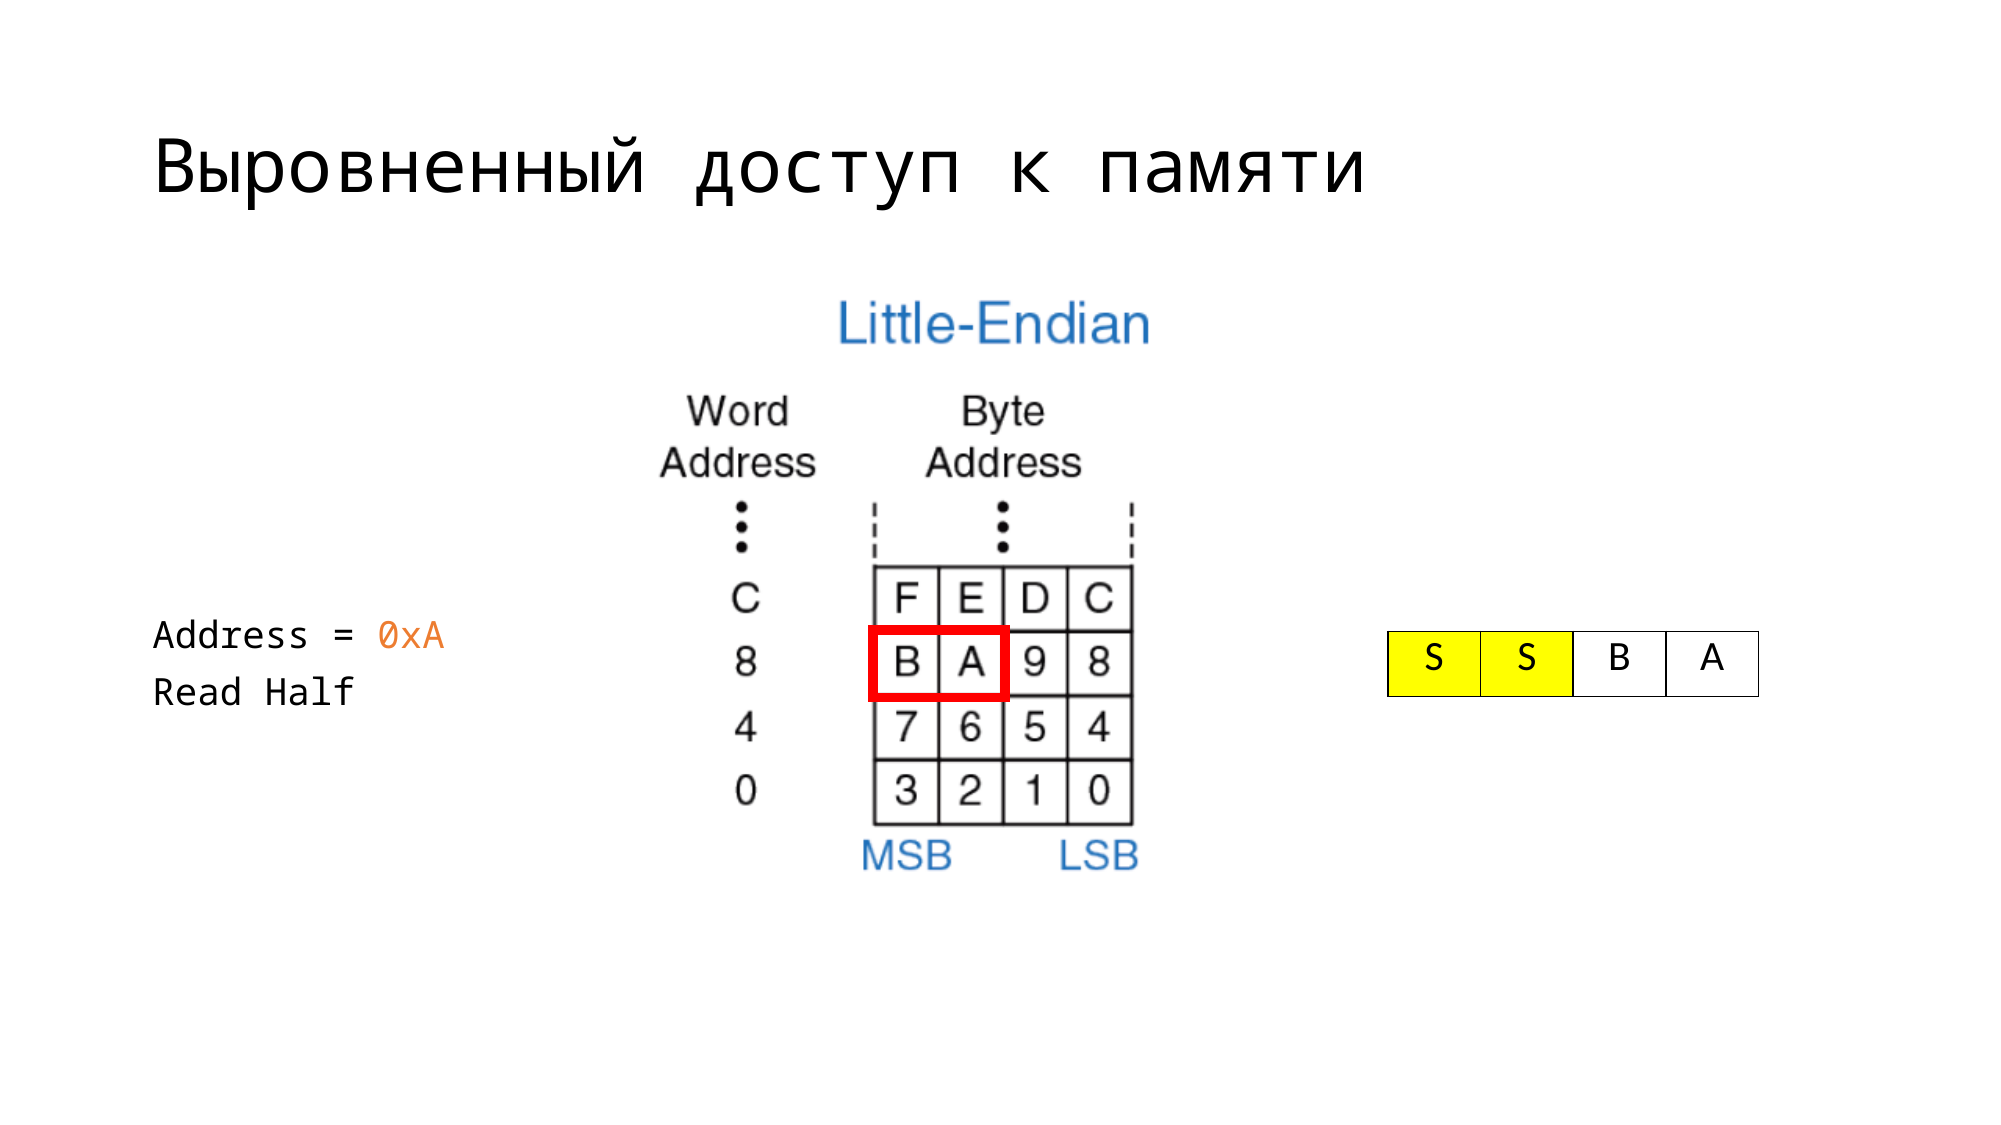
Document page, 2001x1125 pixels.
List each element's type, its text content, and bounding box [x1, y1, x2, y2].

table_header B [1574, 632, 1665, 696]
table_header S [1481, 632, 1572, 696]
table_header A [1667, 632, 1758, 696]
text_box Address = 0xA Read Half [137, 603, 512, 721]
picture [639, 277, 1175, 884]
title Выровненный доступ к памяти [137, 59, 1863, 278]
table_header S [1389, 632, 1480, 696]
